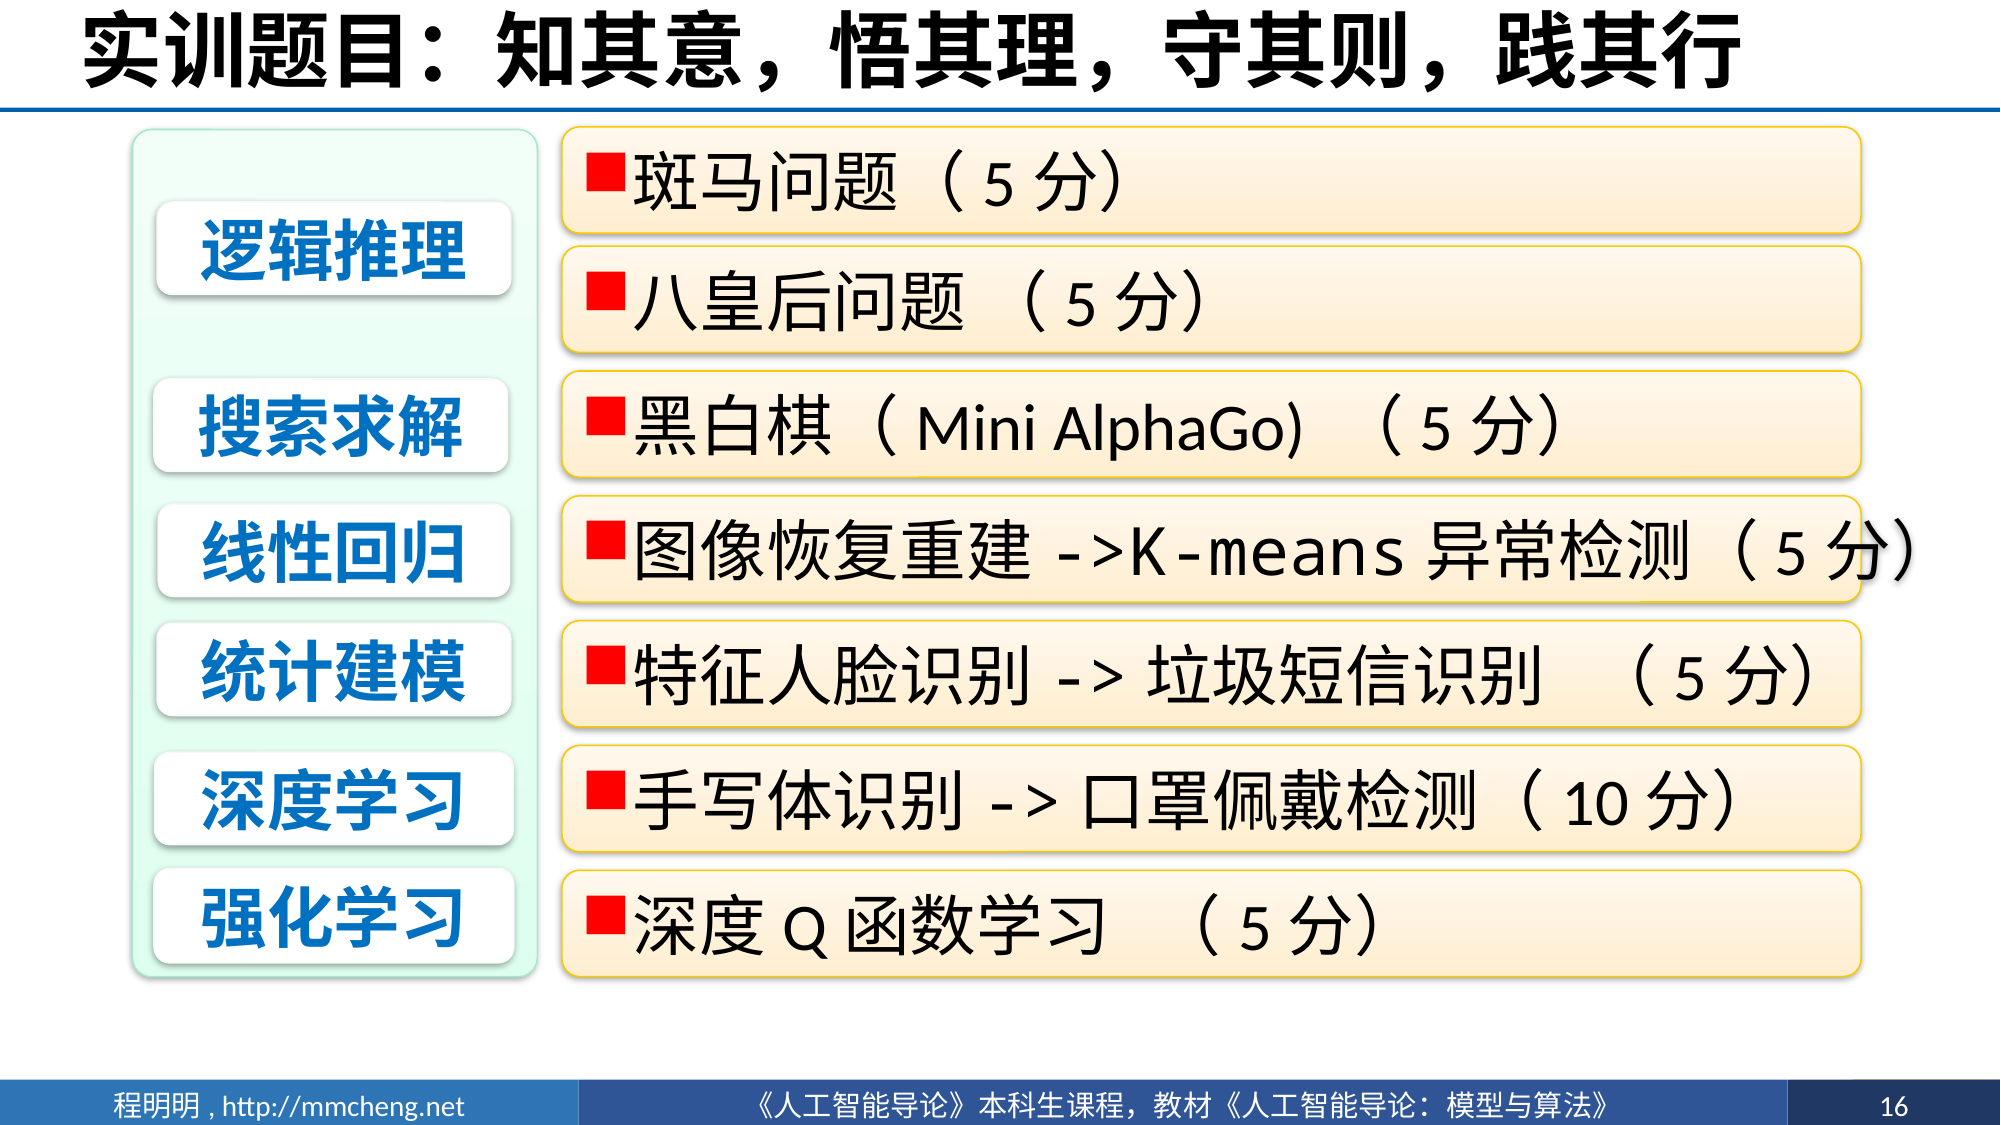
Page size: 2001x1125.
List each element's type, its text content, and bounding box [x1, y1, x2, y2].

text_box 统计建模 [157, 623, 511, 716]
text_box [132, 129, 538, 977]
text_box 手写体识别->口罩佩戴检测（10分） [561, 745, 1862, 852]
text_box 强化学习 [154, 868, 514, 963]
text_box 特征人脸识别->垃圾短信识别 （5分） [561, 620, 1862, 727]
text_box 斑马问题（5分） [561, 126, 1862, 234]
text_box 线性回归 [158, 504, 510, 597]
text_box 深度学习 [154, 752, 514, 845]
list [64, 129, 1928, 1089]
text_box 逻辑推理 [157, 201, 511, 295]
title 实训题目：知其意，悟其理，守其则，践其行 [64, 0, 2000, 110]
text_box 搜索求解 [153, 378, 508, 472]
text_box 黑白棋（Mini AlphaGo) （5分） [561, 370, 1862, 478]
text_box 八皇后问题 （5分） [561, 246, 1862, 353]
text_box 深度Q函数学习 （5分） [561, 870, 1862, 977]
text_box 图像恢复重建->K-means异常检测（5分） [561, 495, 1862, 603]
